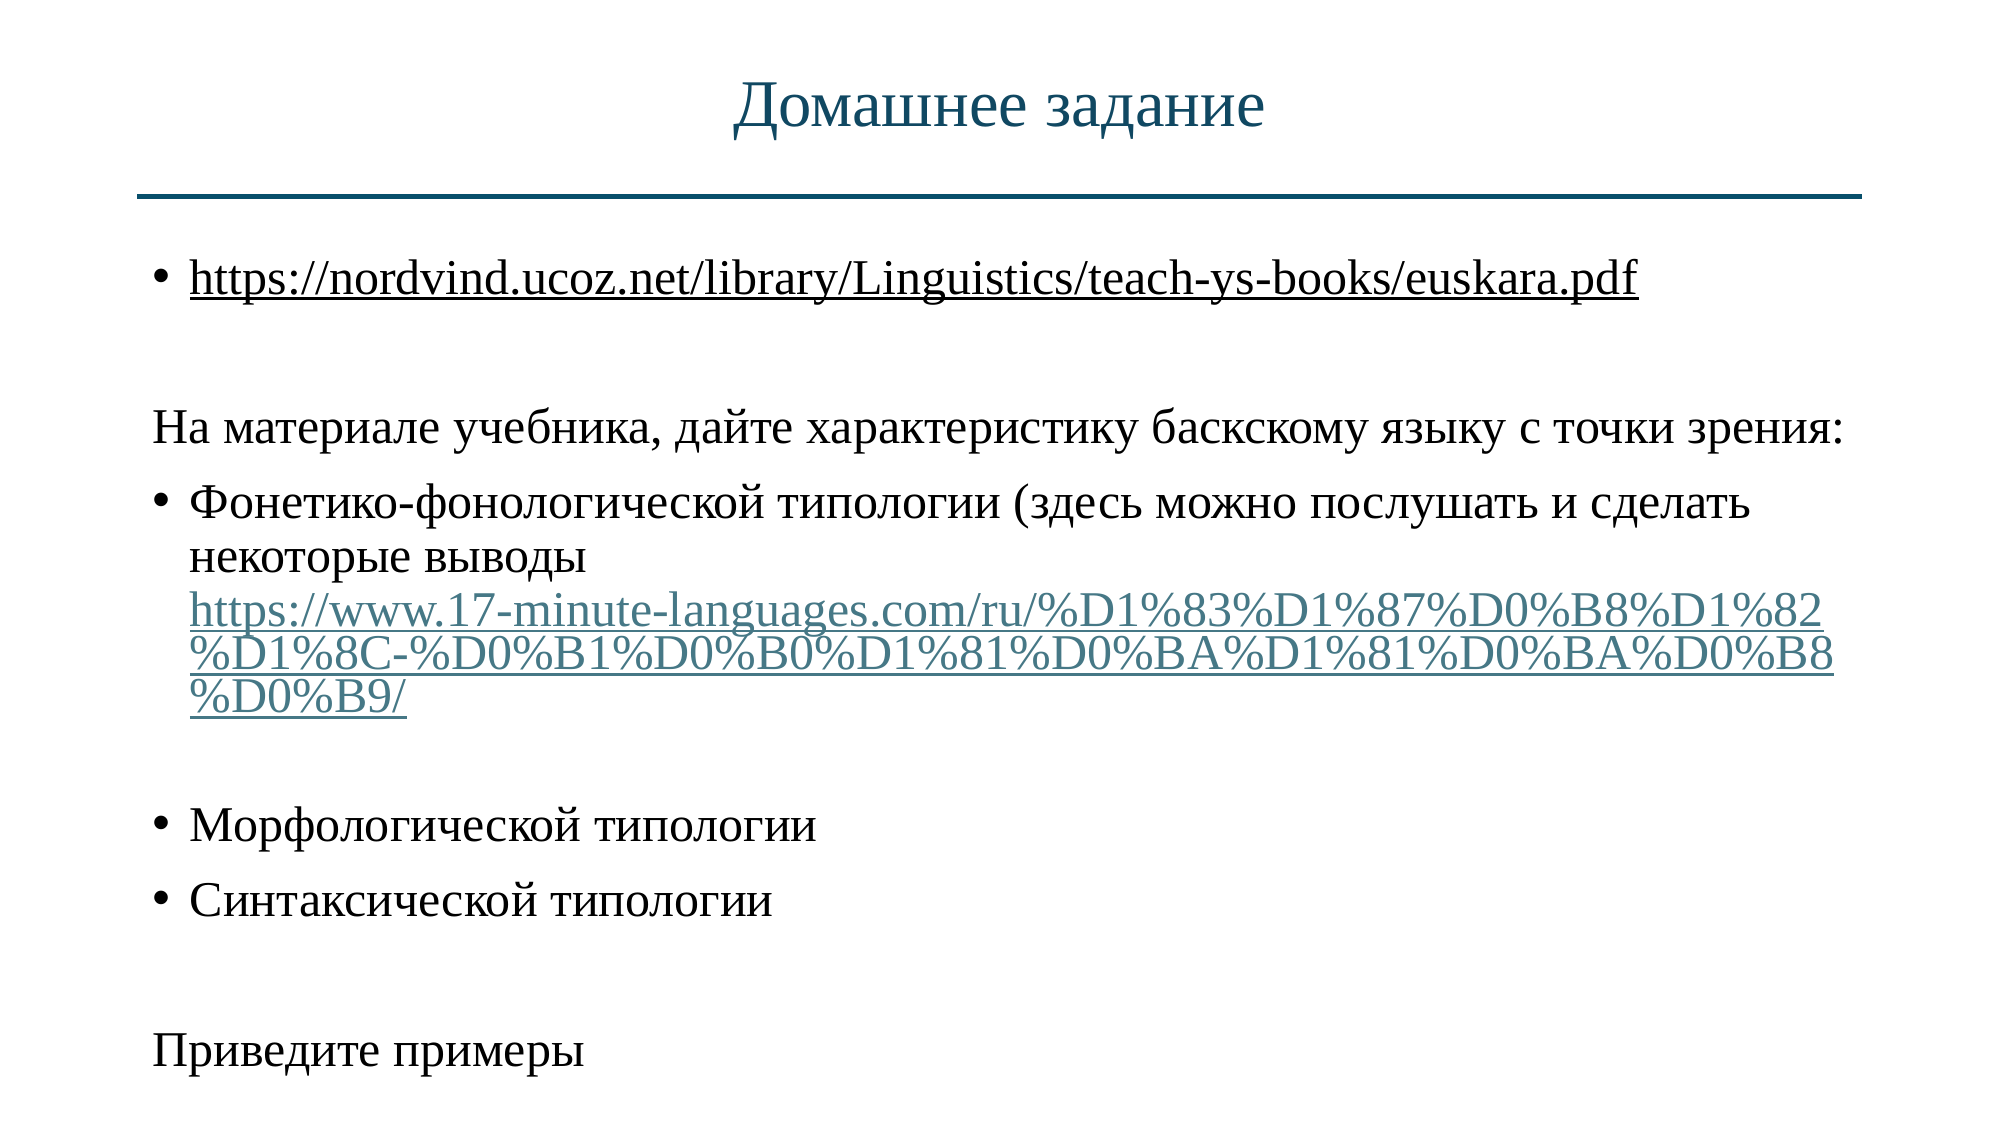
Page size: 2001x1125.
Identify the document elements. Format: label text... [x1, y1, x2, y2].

list https://nordvind.ucoz.net/library/Linguistics/teach-ys-books/euskara.pdf На материале учебника, дайте характеристику баскскому языку с точки зрения: Фонетико-фонологической типологии (здесь можно послушать и сделать некоторые выводы https://www.17-minute-languages.com/ru/%D1%83%D1%87%D0%B8%D1%82%D1%8C-%D0%B1%D0%B0%D1%81%D0%BA%D1%81%D0%BA%D0%B8%D0%B9/ Морфологической типологии Синтаксической типологии Приведите примеры [137, 243, 1863, 1035]
title Домашнее задание [137, 59, 1863, 149]
